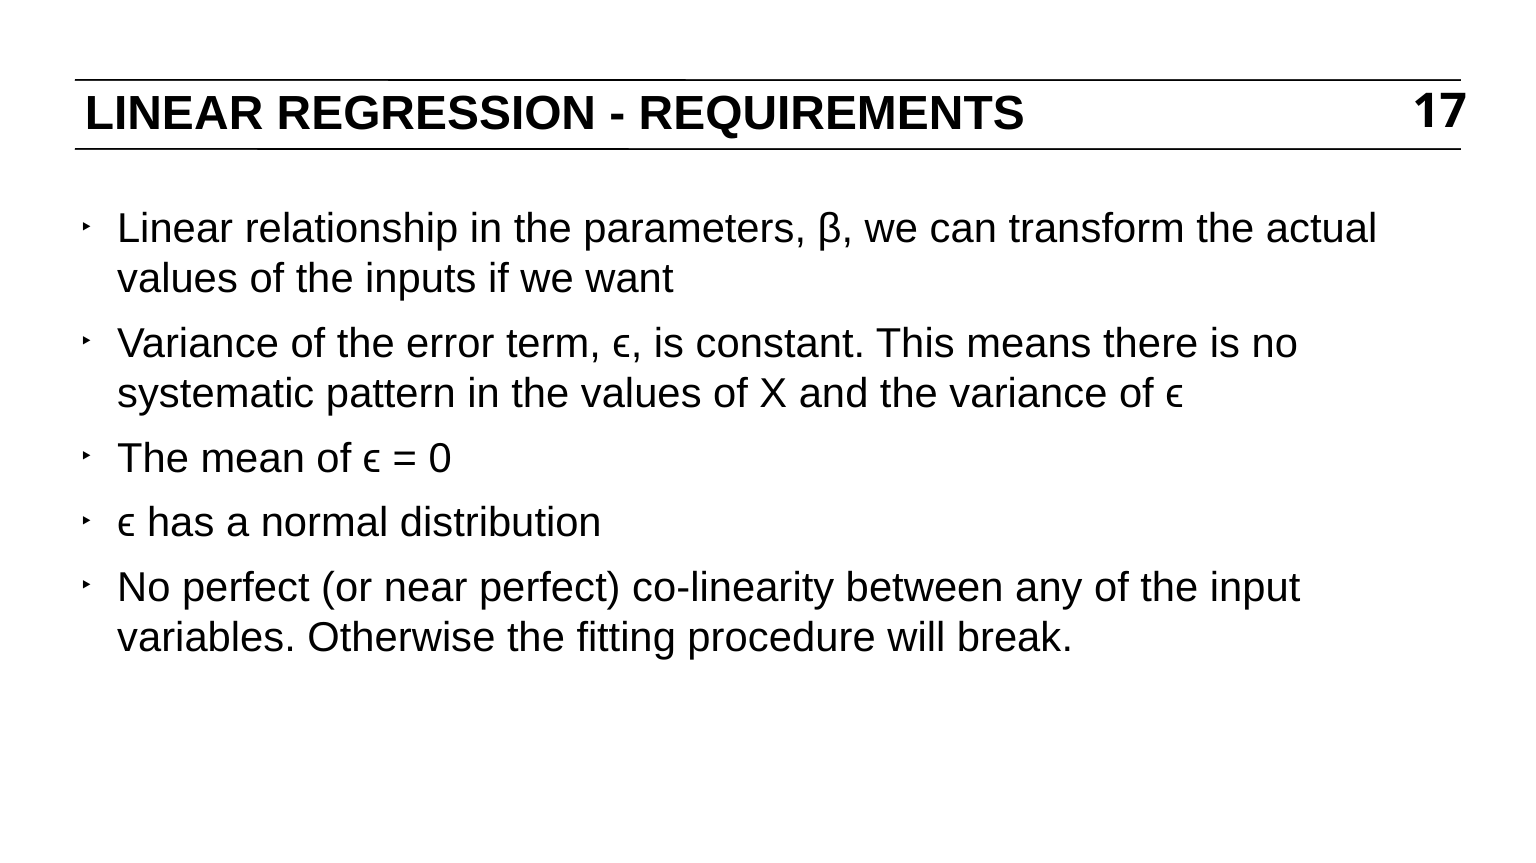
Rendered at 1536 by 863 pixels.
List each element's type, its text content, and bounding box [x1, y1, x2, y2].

text_box Linear relationship in the parameters, β, we can transform the actual values of the inputs if we want Variance of the error term, ϵ, is constant. This means there is no systematic pattern in the values of X and the variance of ϵ The mean of ϵ = 0 ϵ has a normal distribution No perfect (or near perfect) co-linearity between any of the input variables. Otherwise the fitting procedure will break. [74, 201, 1462, 660]
slide_number 17 [1410, 83, 1470, 142]
title LINEAR REGRESSION - REQUIREMENTS [76, 82, 1369, 201]
